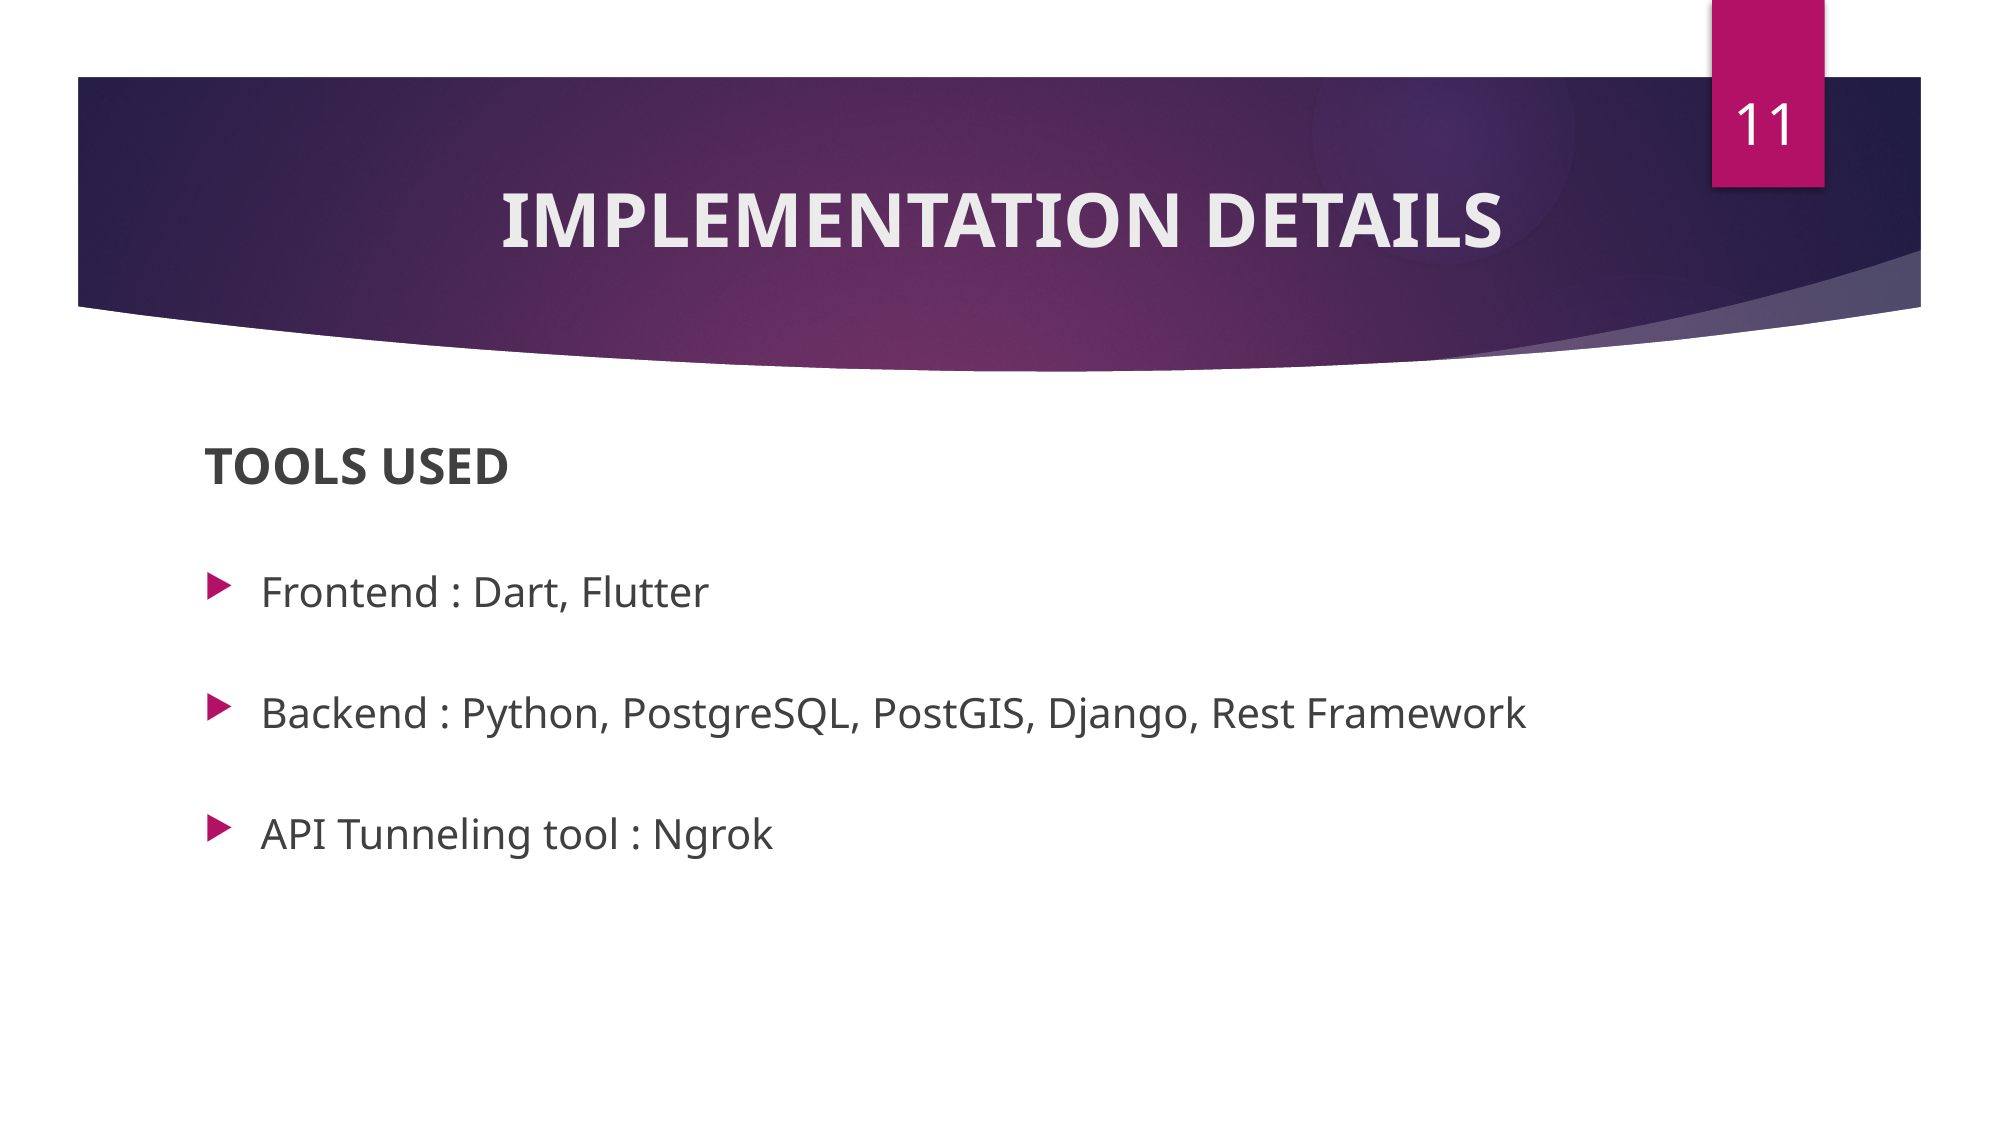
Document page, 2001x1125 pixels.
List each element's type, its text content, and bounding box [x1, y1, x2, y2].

title IMPLEMENTATION DETAILS [83, 159, 1923, 276]
slide_number 11 [1698, 48, 1836, 175]
list TOOLS USED Frontend : Dart, Flutter Backend : Python, PostgreSQL, PostGIS, Django, Rest Framework API Tunneling tool : Ngrok [189, 427, 1638, 988]
